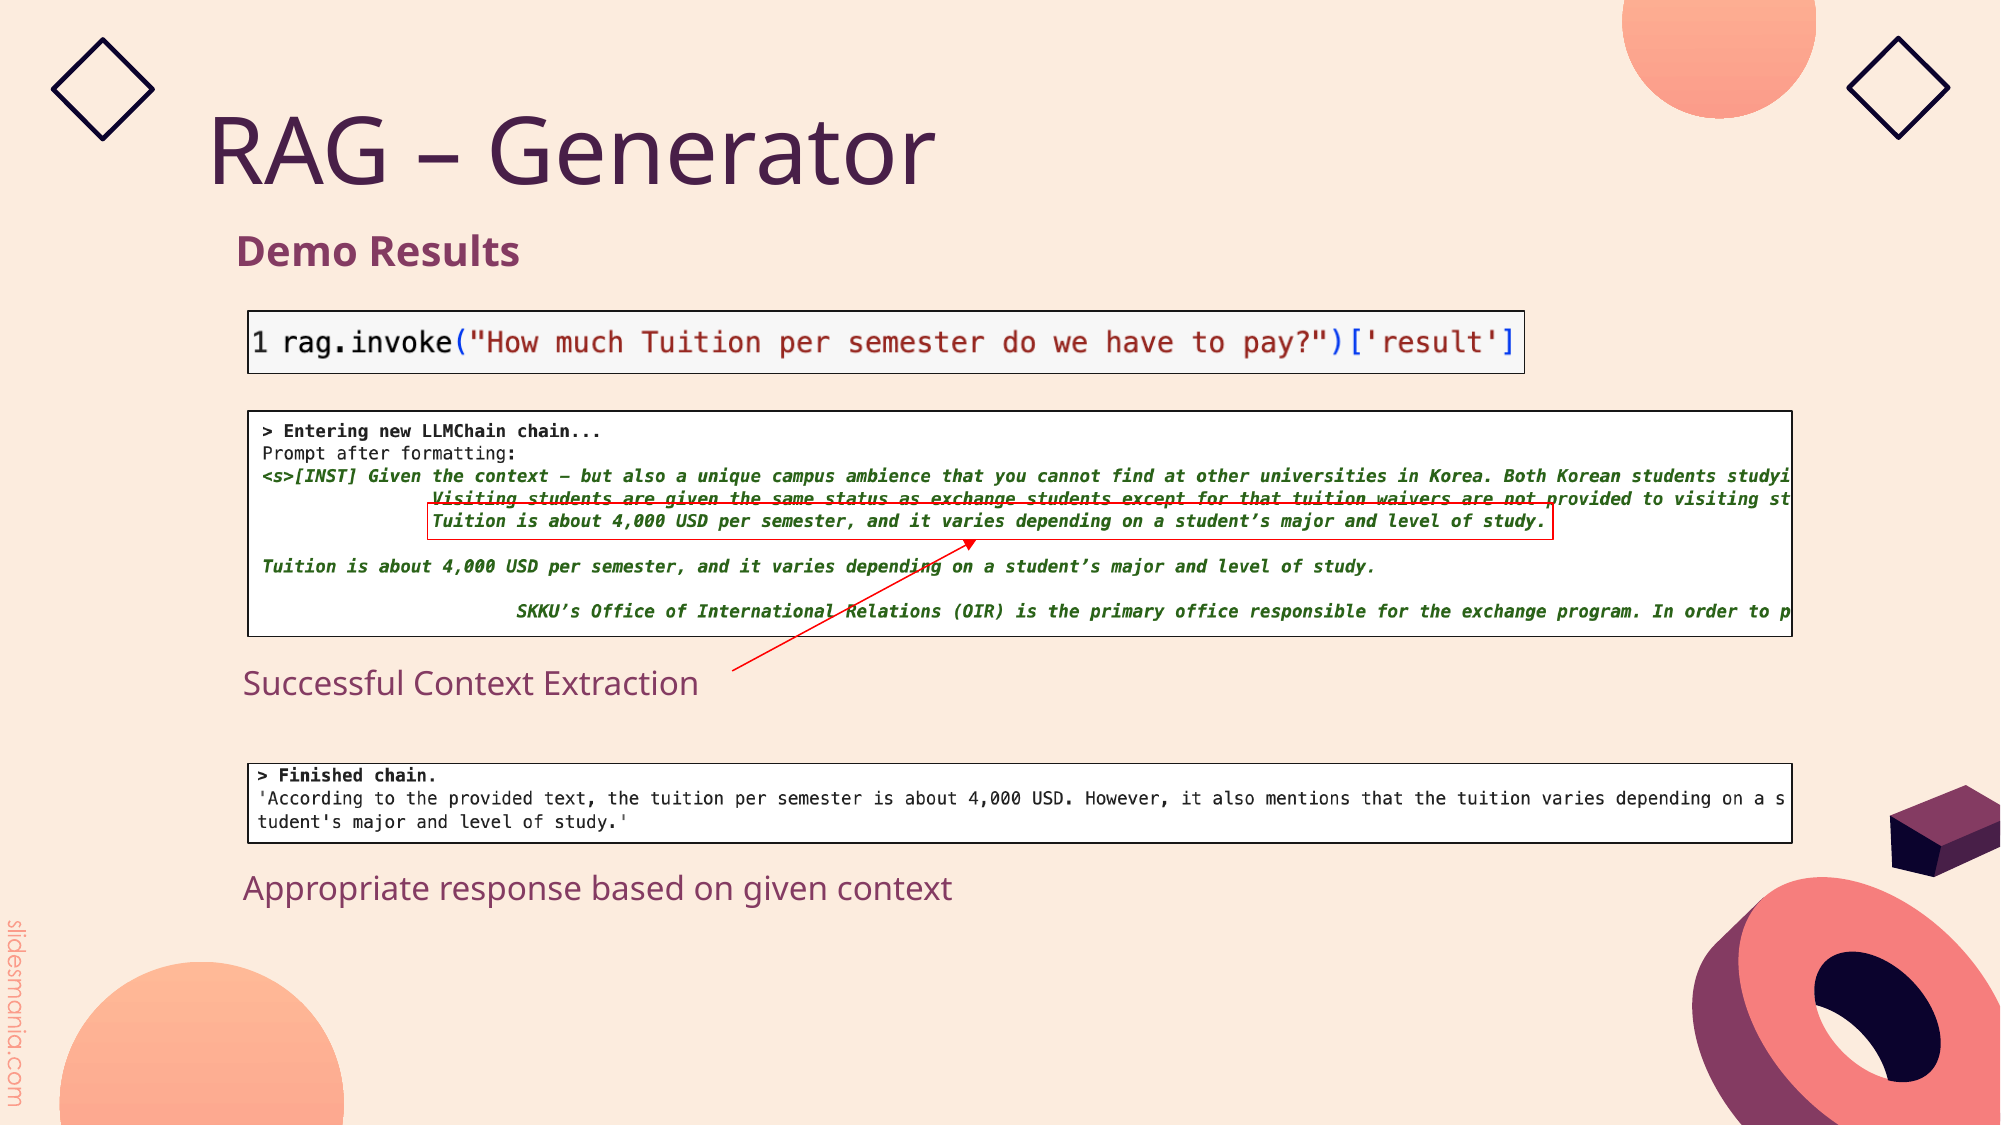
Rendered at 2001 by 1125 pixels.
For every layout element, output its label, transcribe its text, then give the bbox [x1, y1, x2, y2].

text_box Successful Context Extraction [214, 654, 972, 710]
text_box Appropriate response based on given context [214, 859, 1089, 915]
picture [248, 311, 1524, 374]
list Demo Results [201, 196, 1752, 851]
picture [248, 411, 1792, 637]
picture [248, 763, 1792, 843]
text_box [731, 539, 977, 672]
title RAG – Generator [186, 70, 1789, 217]
